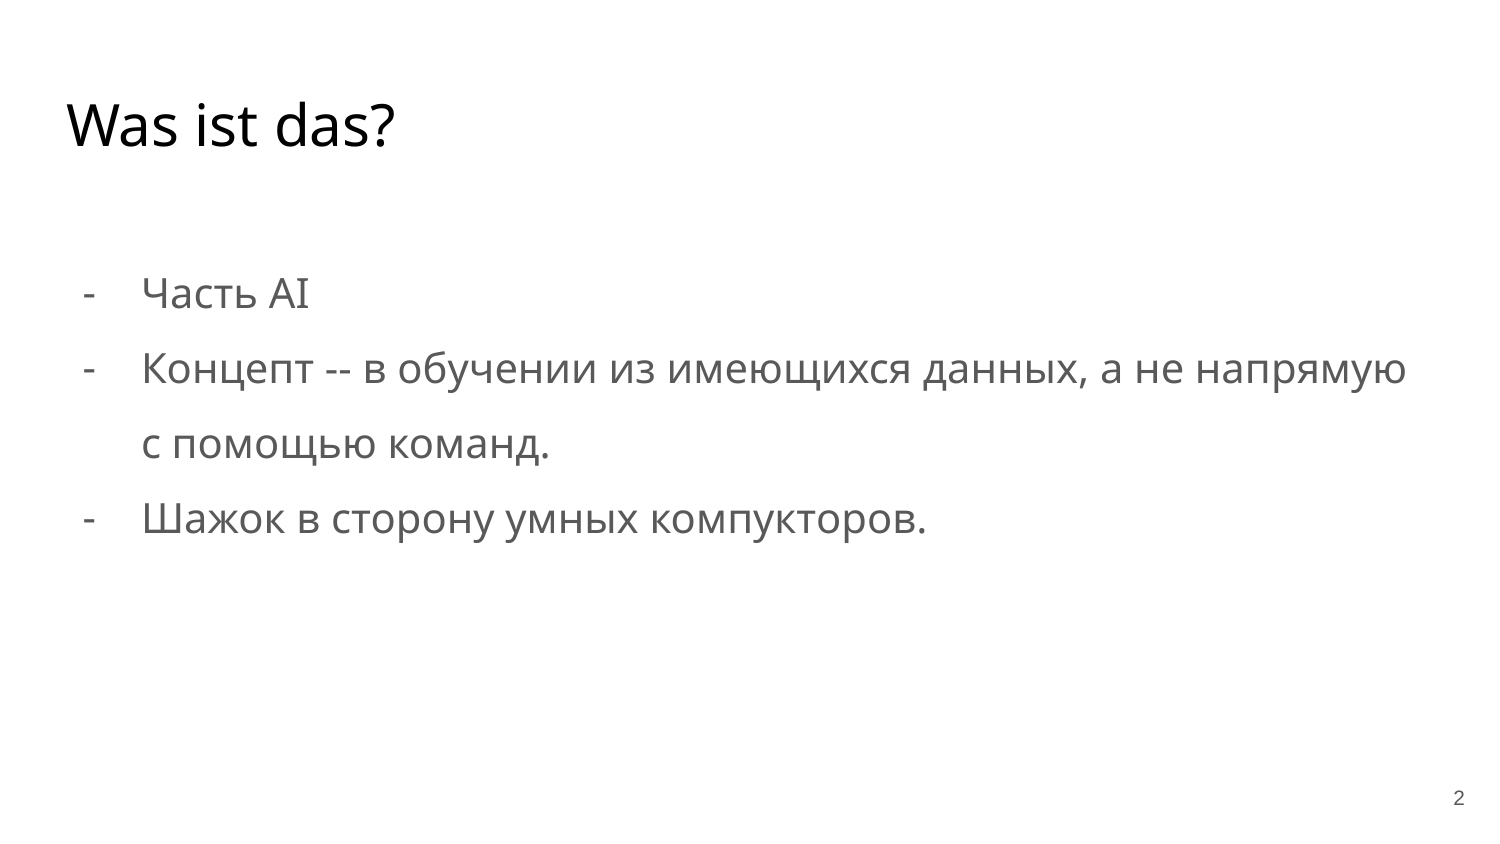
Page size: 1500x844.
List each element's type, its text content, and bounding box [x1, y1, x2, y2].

slide_number ‹#› [1389, 764, 1480, 830]
title Was ist das? [51, 72, 1449, 167]
list Часть AI Концепт -- в обучении из имеющихся данных, а не напрямую с помощью команд. Шажок в сторону умных компукторов. [51, 226, 1449, 787]
